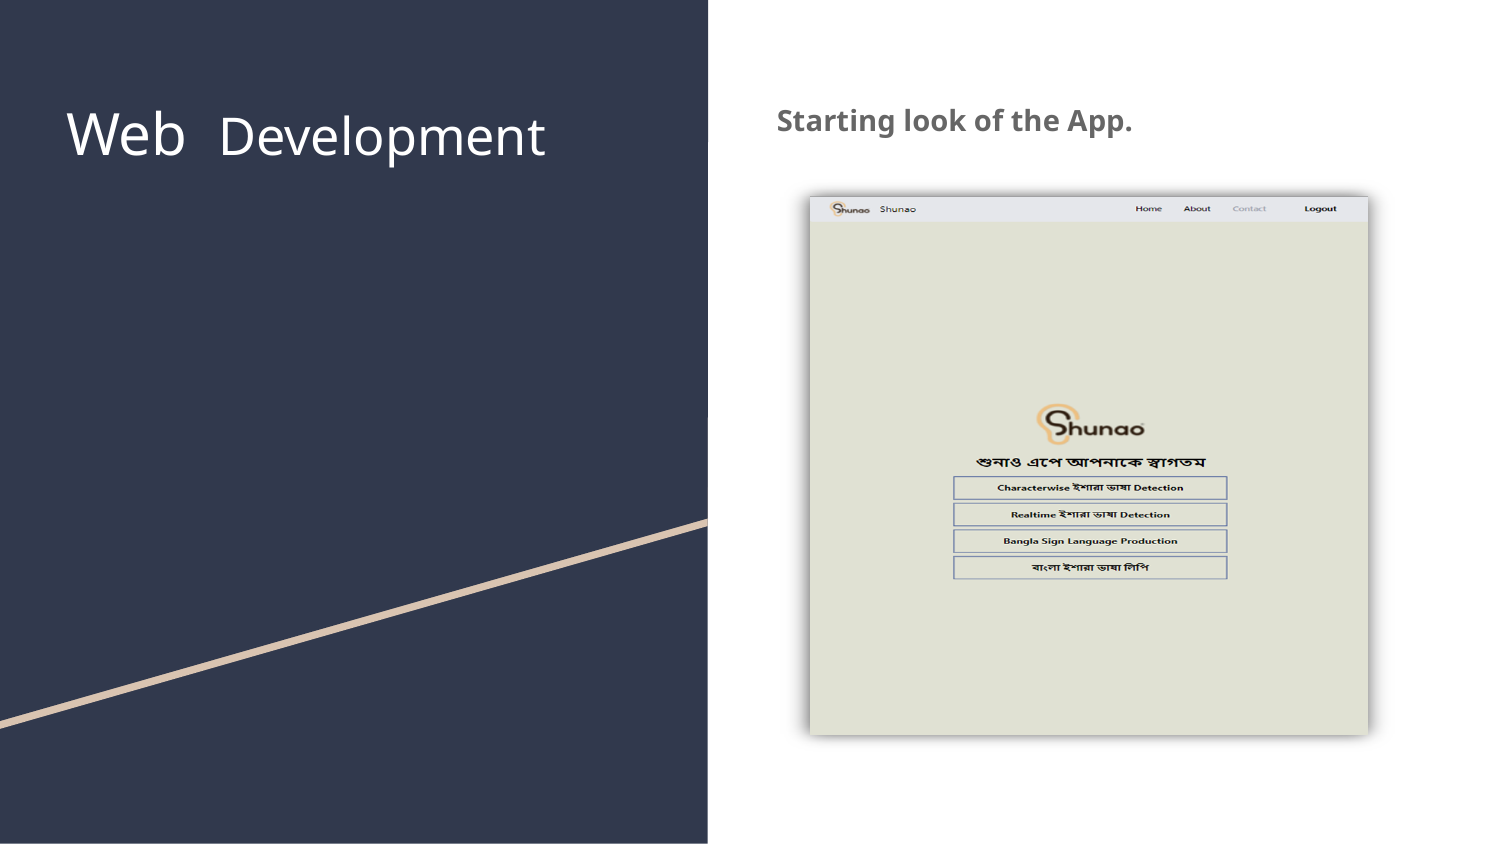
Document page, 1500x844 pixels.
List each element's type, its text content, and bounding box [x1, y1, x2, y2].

title Web Development [51, 82, 660, 494]
list Starting look of the App. [761, 82, 1446, 755]
picture [778, 176, 1399, 755]
